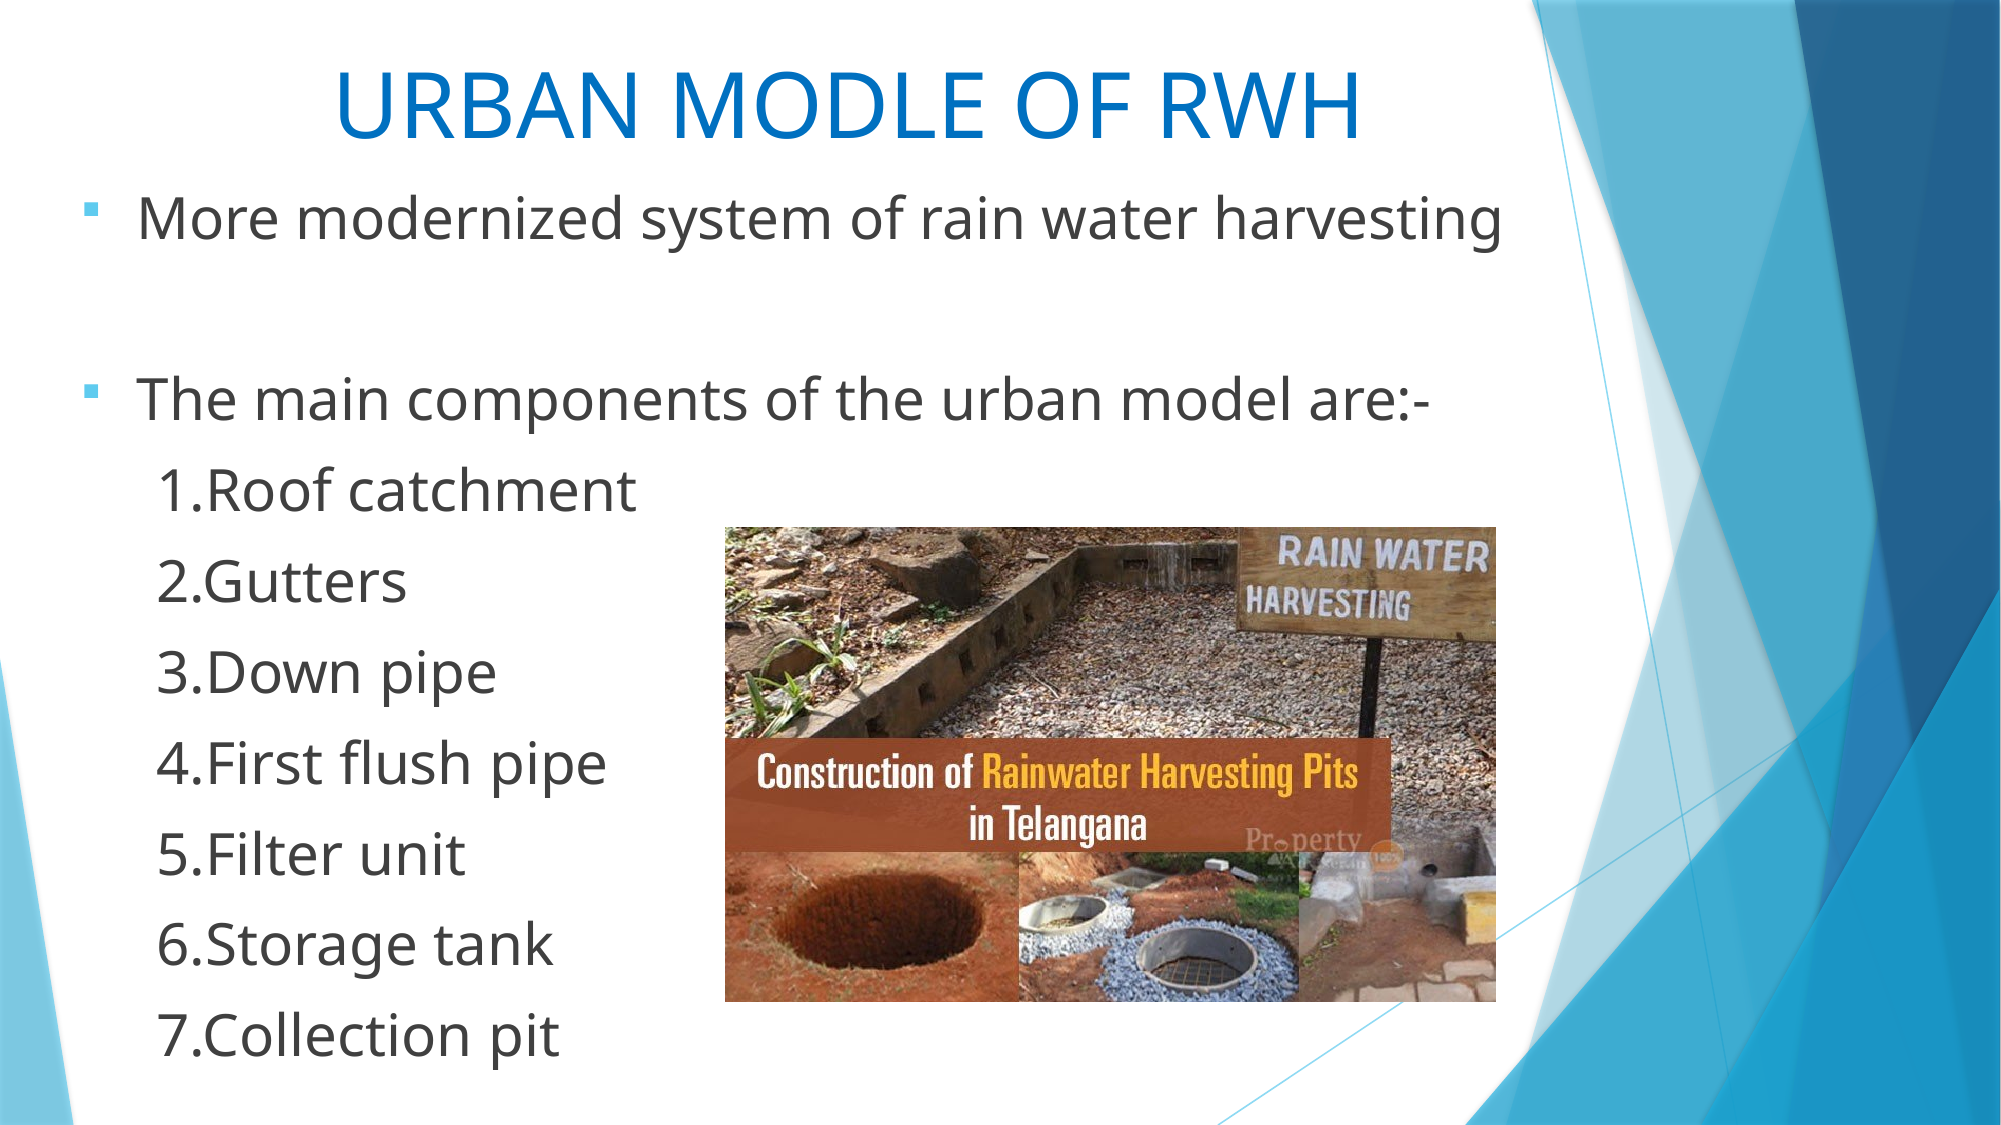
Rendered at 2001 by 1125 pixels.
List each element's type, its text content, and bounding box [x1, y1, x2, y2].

list More modernized system of rain water harvesting The main components of the urban model are:- 1.Roof catchment 2.Gutters 3.Down pipe 4.First flush pipe 5.Filter unit 6.Storage tank 7.Collection pit [65, 173, 1522, 992]
picture [724, 526, 1497, 1003]
title URBAN MODLE OF RWH [317, 39, 1522, 173]
